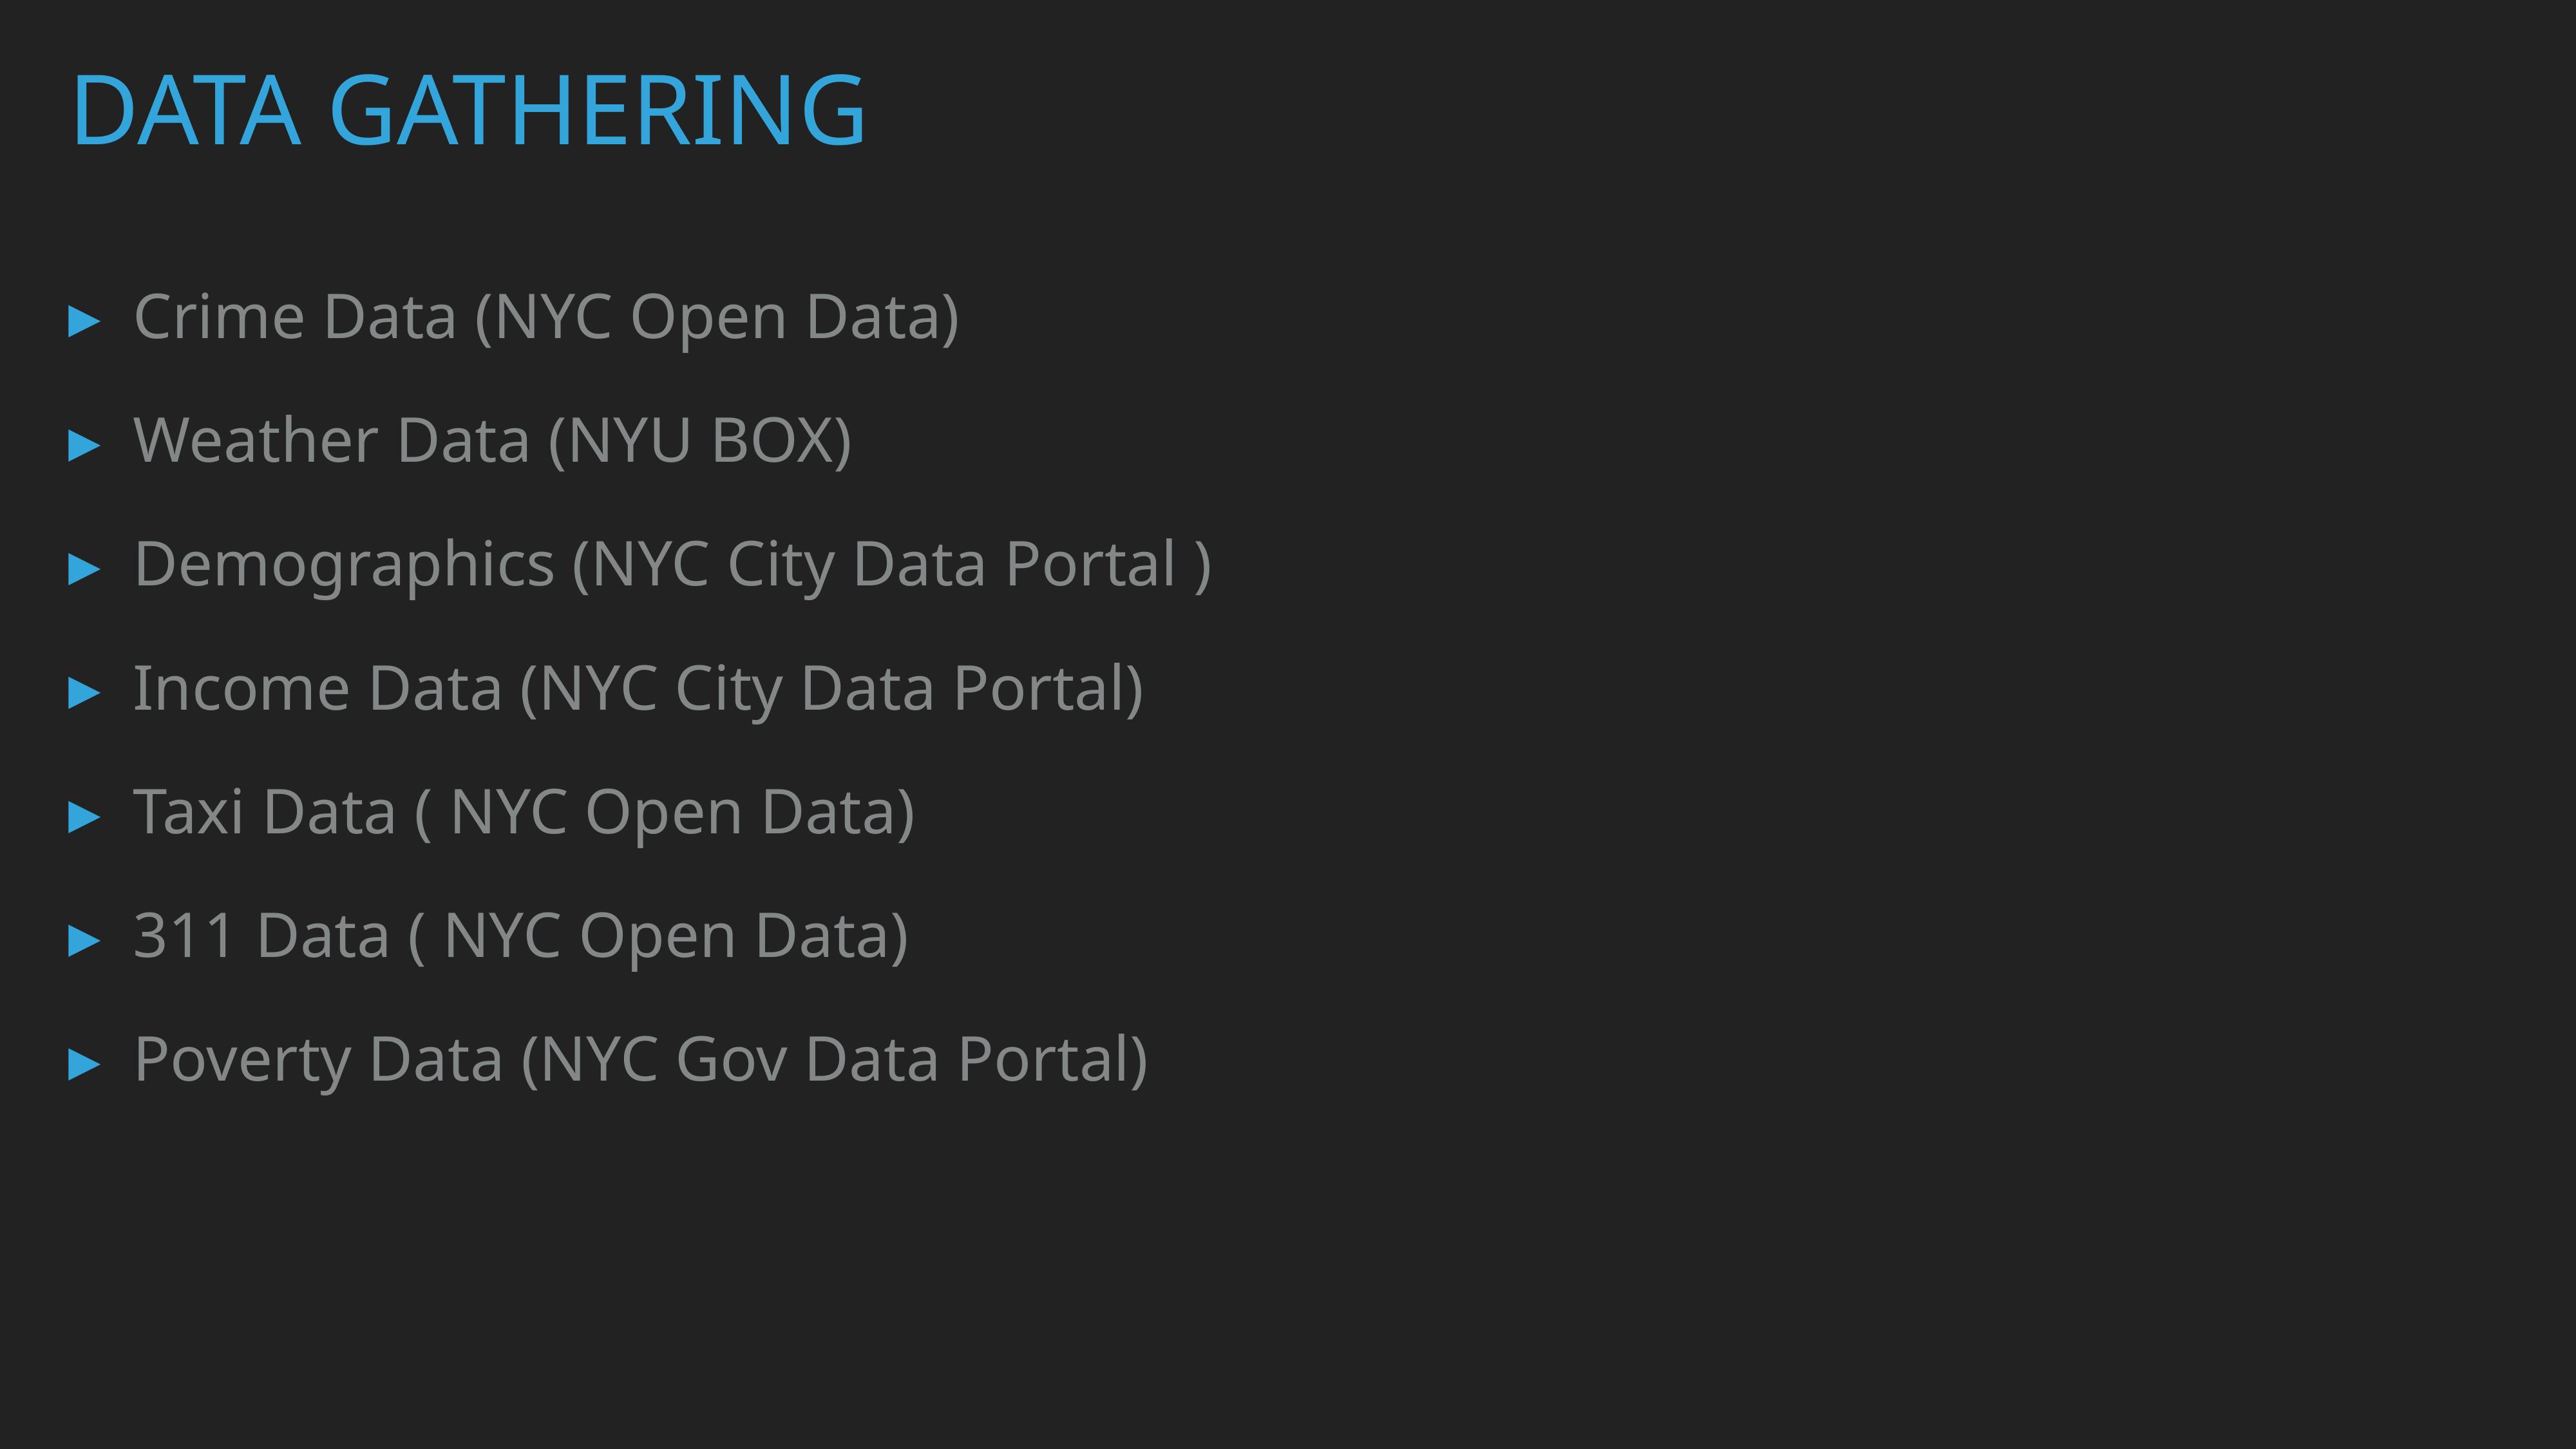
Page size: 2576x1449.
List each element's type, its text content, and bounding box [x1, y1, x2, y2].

title Data Gathering [62, 64, 2479, 173]
list Crime Data (NYC Open Data) Weather Data (NYU BOX) Demographics (NYC City Data Portal ) Income Data (NYC City Data Portal) Taxi Data ( NYC Open Data) 311 Data ( NYC Open Data) Poverty Data (NYC Gov Data Portal) [62, 270, 2479, 1179]
